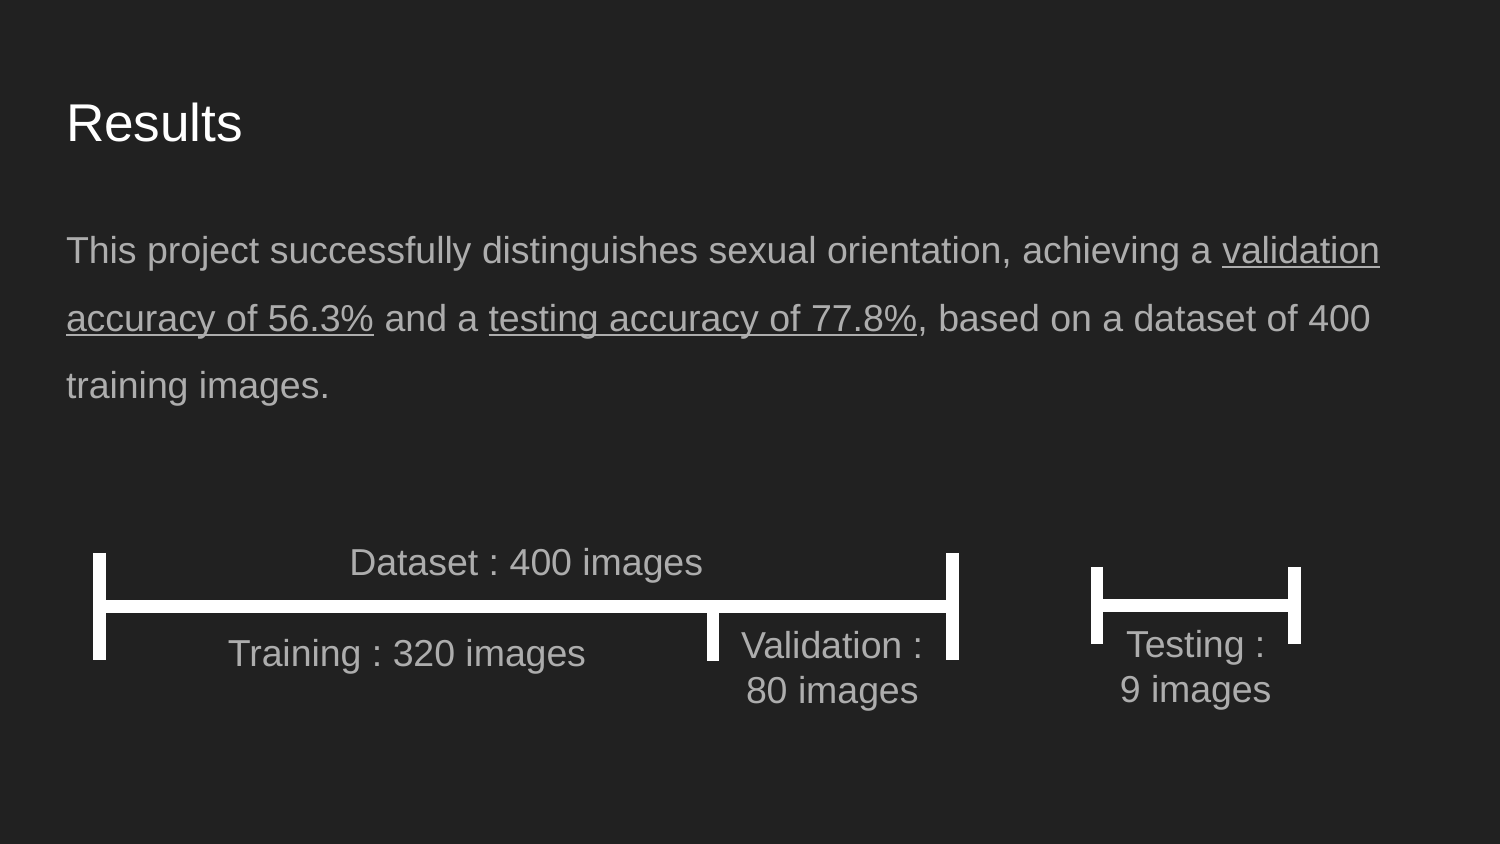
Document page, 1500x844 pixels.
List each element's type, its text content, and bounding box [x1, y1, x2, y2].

list This project successfully distinguishes sexual orientation, achieving a validation accuracy of 56.3% and a testing accuracy of 77.8%, based on a dataset of 400 training images. [51, 189, 1449, 750]
text_box Testing : 9 images [1097, 613, 1295, 726]
text_box Validation : 80 images [712, 615, 952, 727]
title Results [51, 72, 1449, 167]
text_box Training : 320 images [99, 615, 712, 690]
text_box Dataset : 400 images [99, 522, 953, 598]
